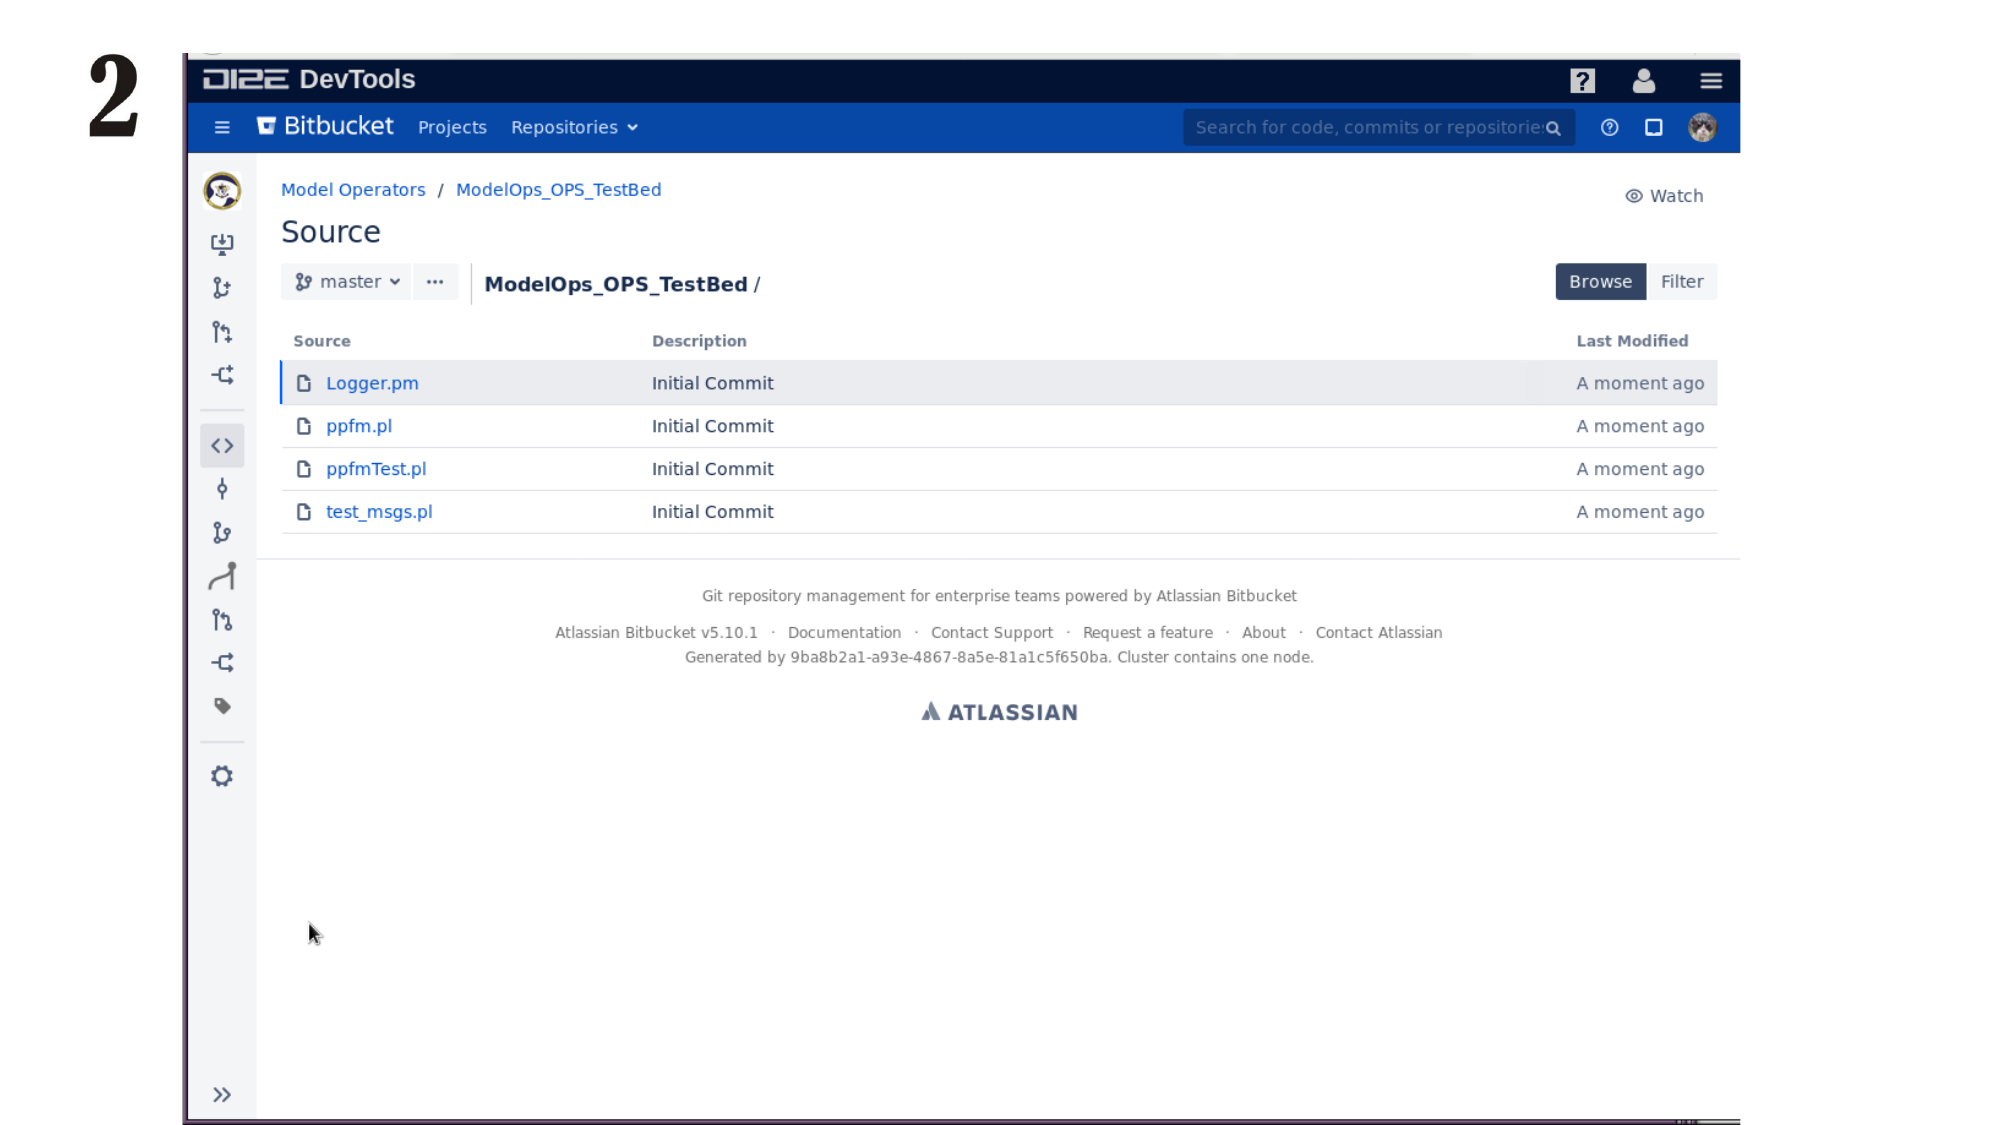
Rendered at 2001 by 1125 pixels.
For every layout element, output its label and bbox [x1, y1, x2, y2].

picture [82, 53, 140, 143]
picture [182, 53, 1741, 1125]
